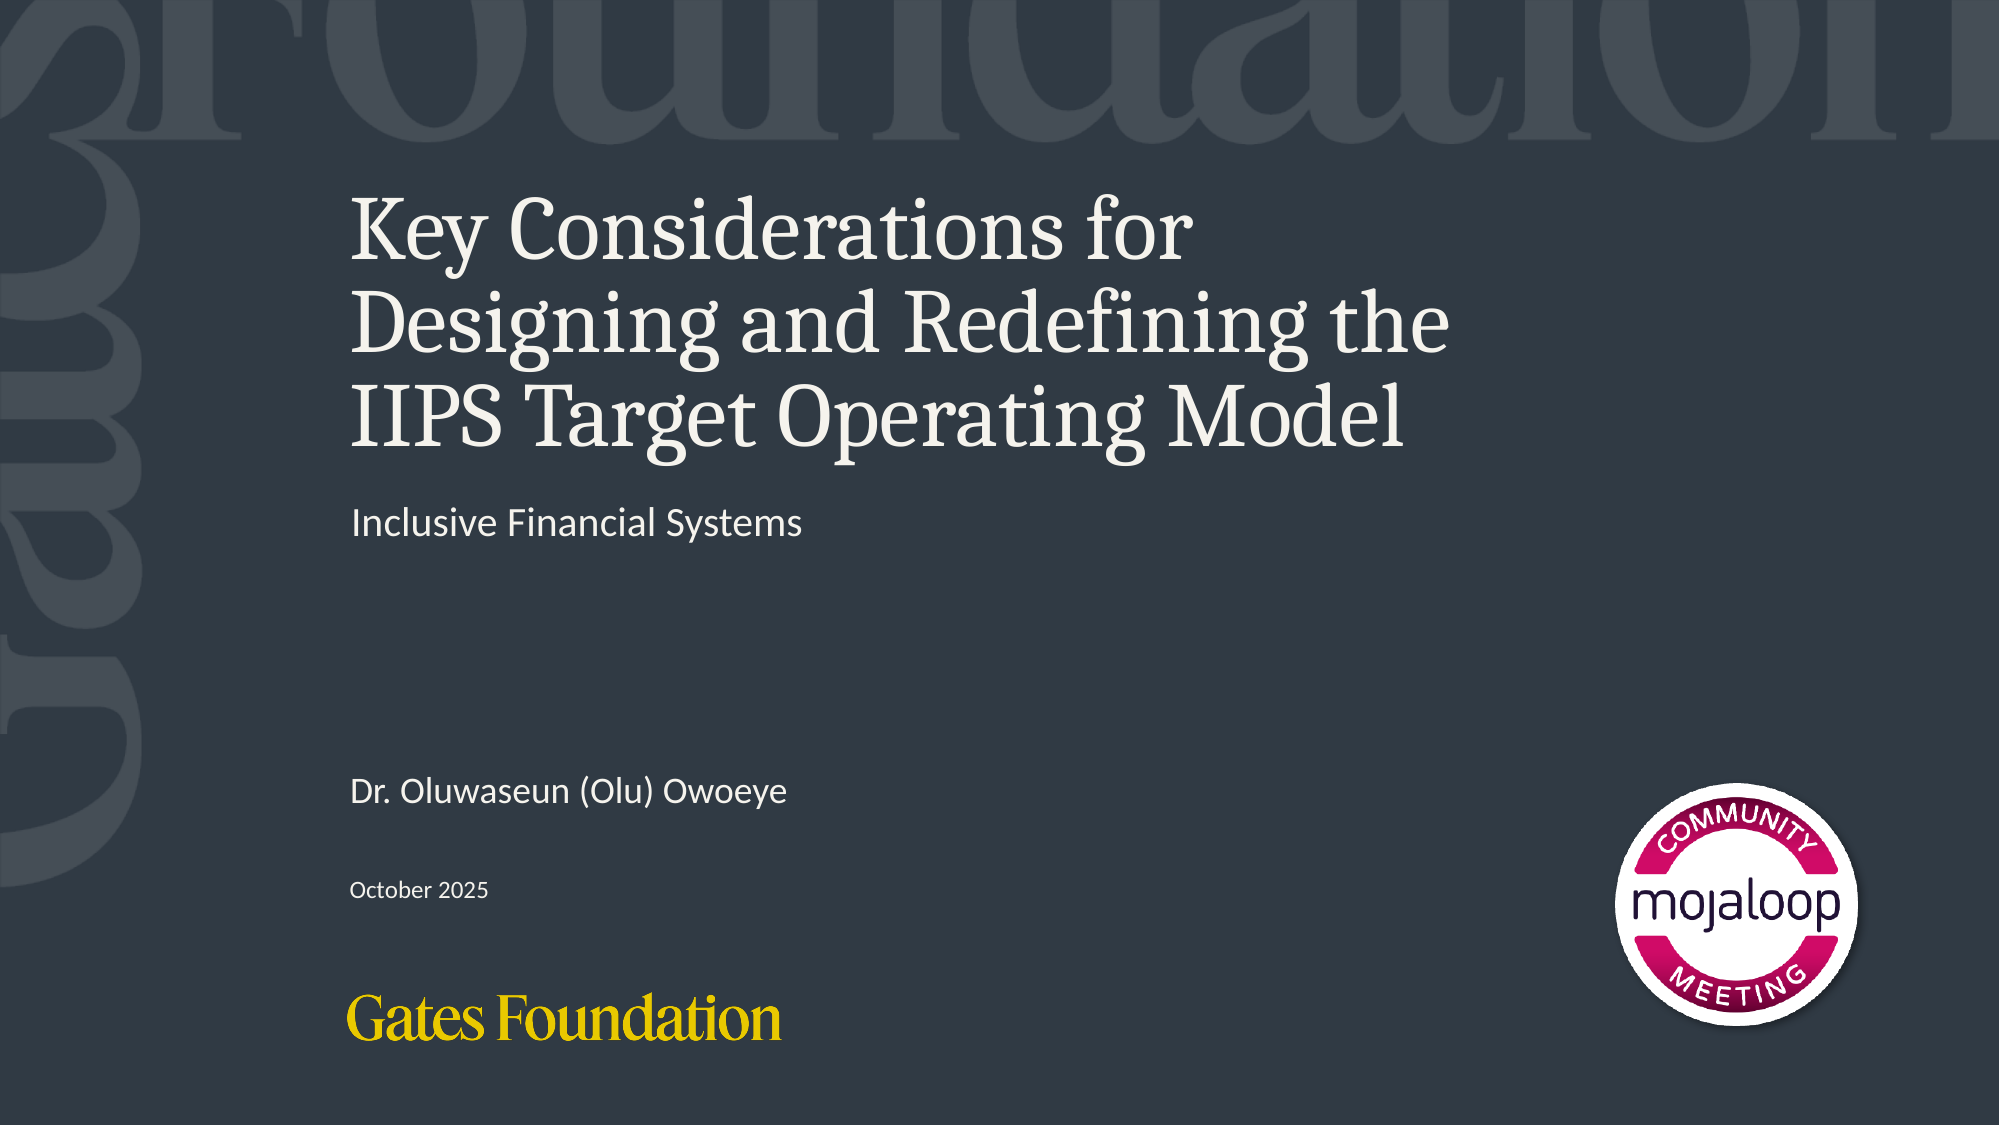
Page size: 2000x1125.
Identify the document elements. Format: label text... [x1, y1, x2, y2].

title Key Considerations for Designing and Redefining the IIPS Target Operating Model [349, 379, 1544, 465]
list October 2025 [349, 873, 1411, 904]
picture [347, 992, 782, 1041]
picture [1614, 782, 1858, 1026]
subtitle Inclusive Financial Systems [351, 495, 1413, 551]
list Dr. Oluwaseun (Olu) Owoeye [349, 691, 1413, 812]
